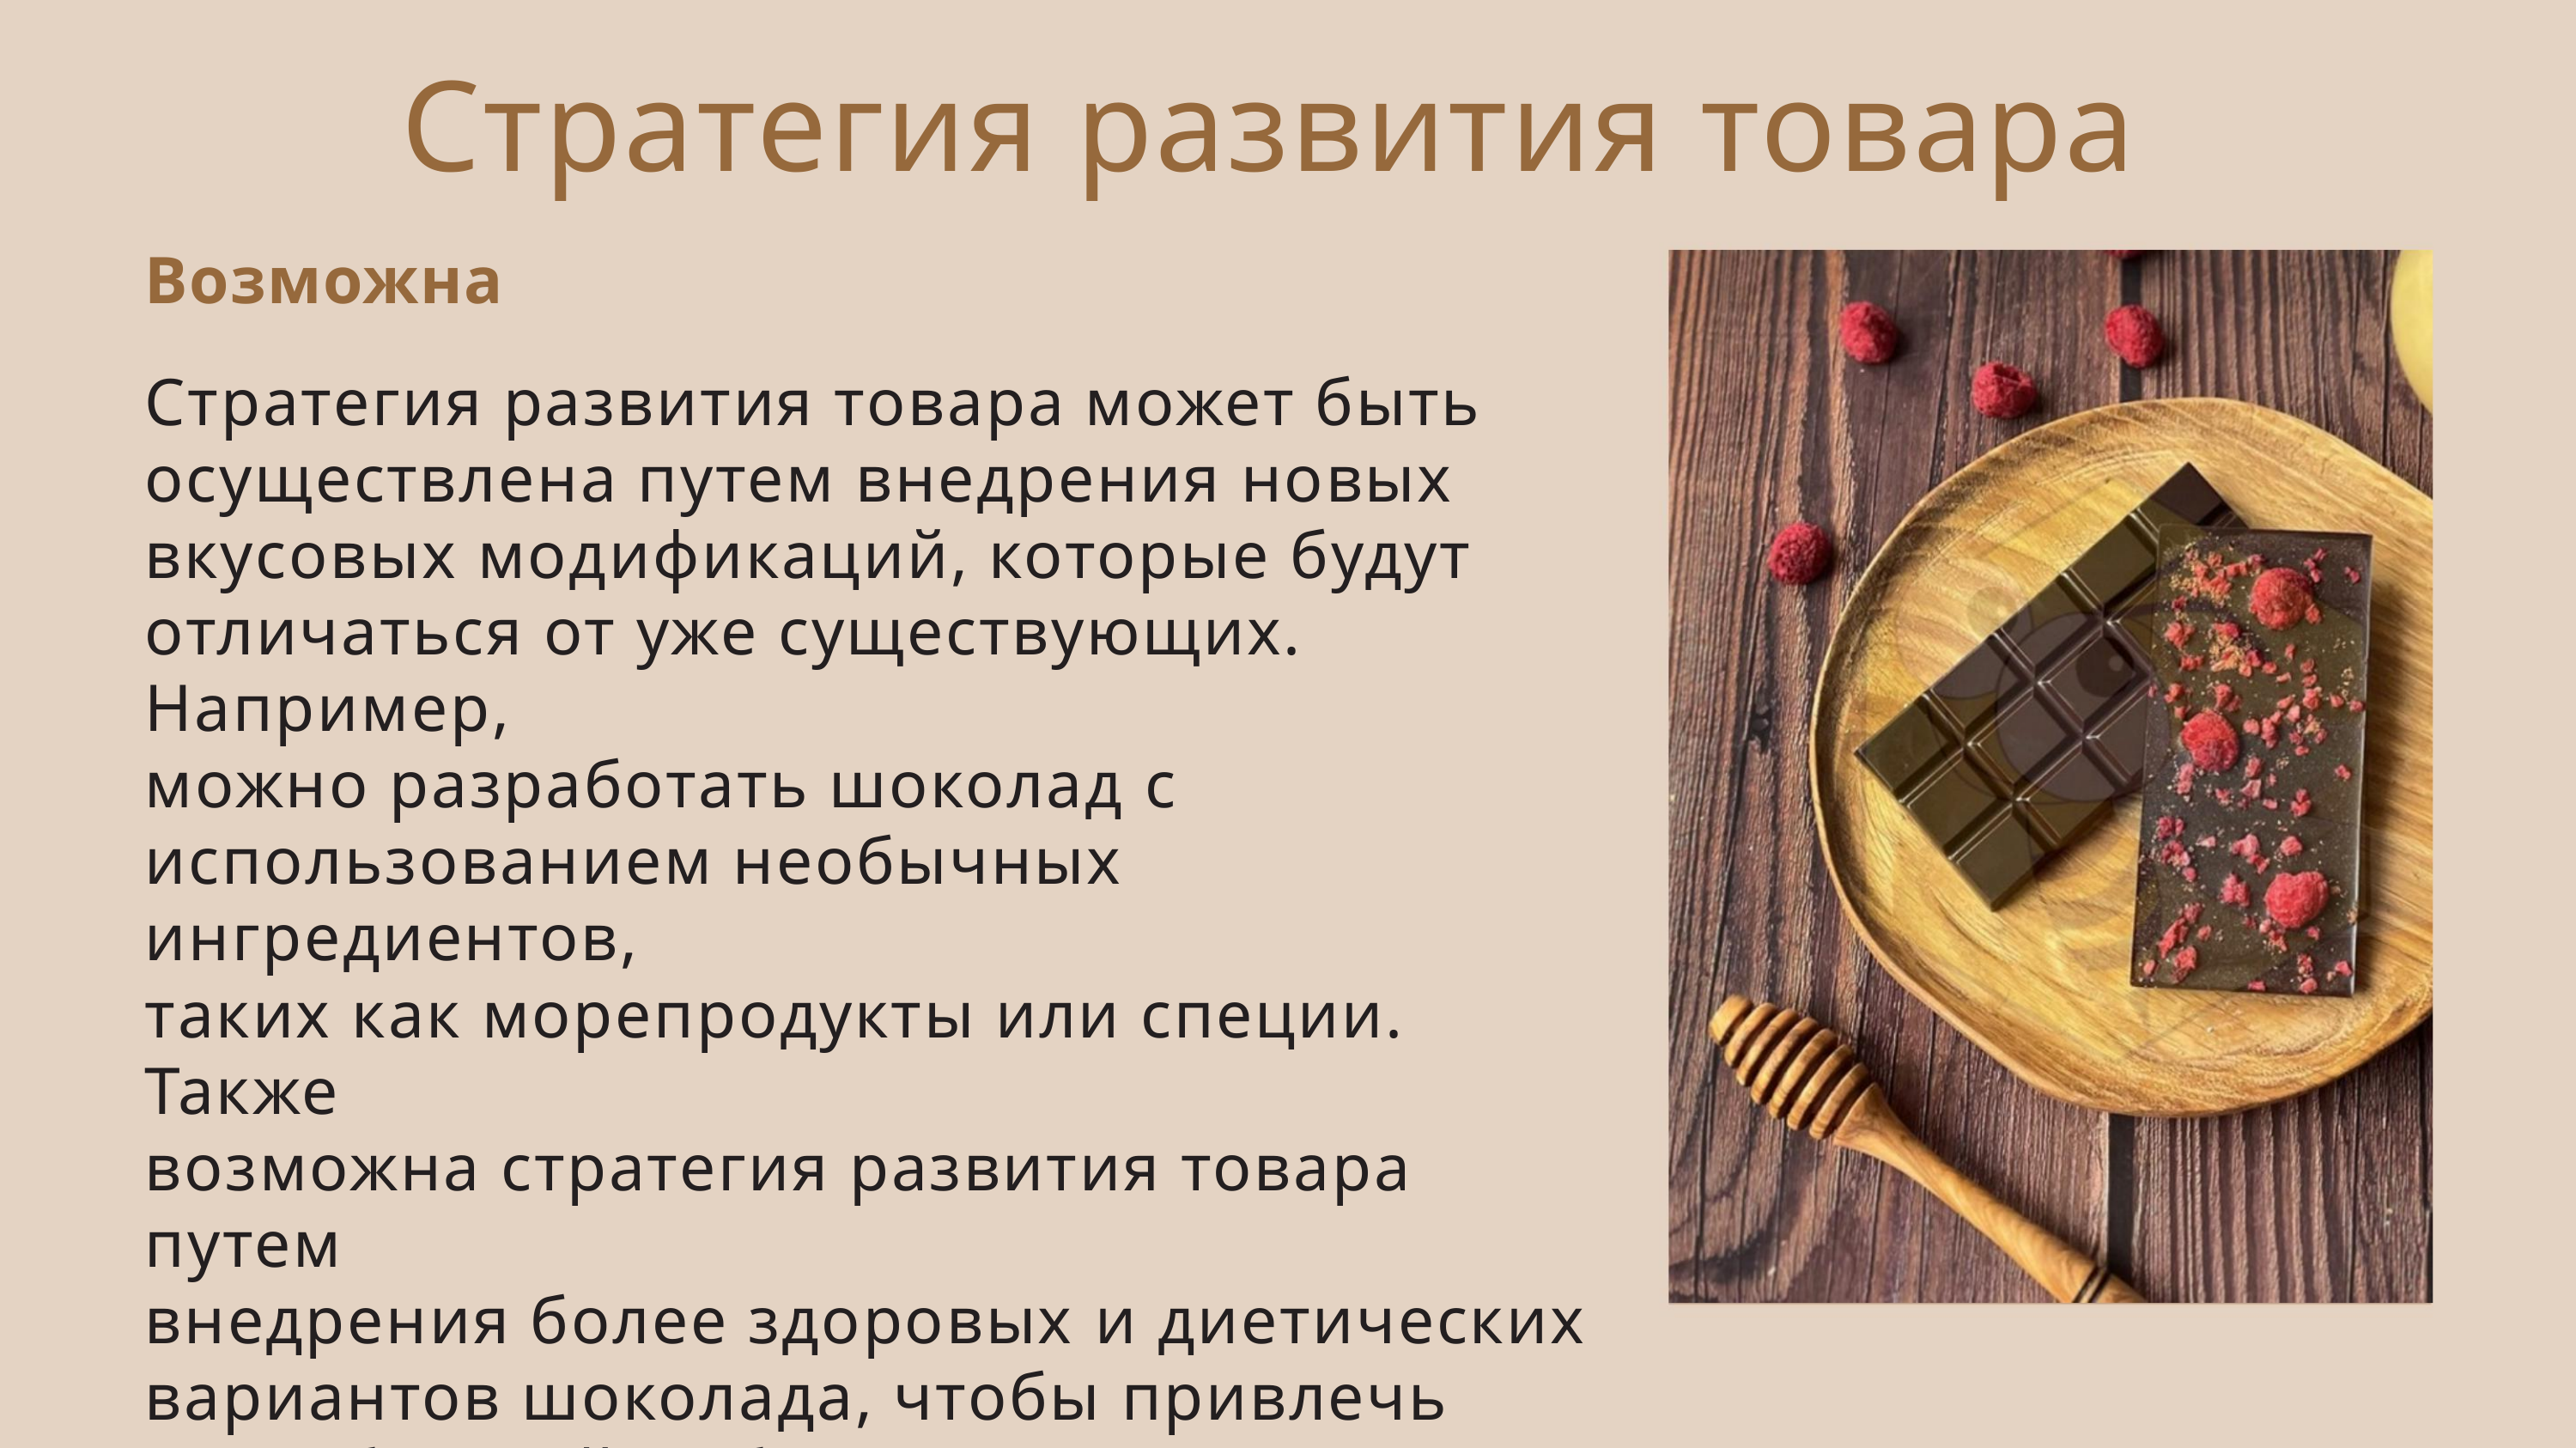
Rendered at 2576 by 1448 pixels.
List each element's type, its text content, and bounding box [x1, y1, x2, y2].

text_box Стратегия развития товара [401, 25, 2160, 197]
text_box Стратегия развития товара может быть осуществлена путем внедрения новых вкусовых модификаций, которые будут отличаться от уже существующих. Например, можно разработать шоколад с использованием необычных ингредиентов, таких как морепродукты или специи. Также возможна стратегия развития товара путем внедрения более здоровых и диетических вариантов шоколада, чтобы привлечь потребителей, заботящихся о своем здоровье. [144, 357, 1601, 1448]
text_box [0, 0, 2576, 1448]
text_box Возможна [144, 228, 526, 317]
